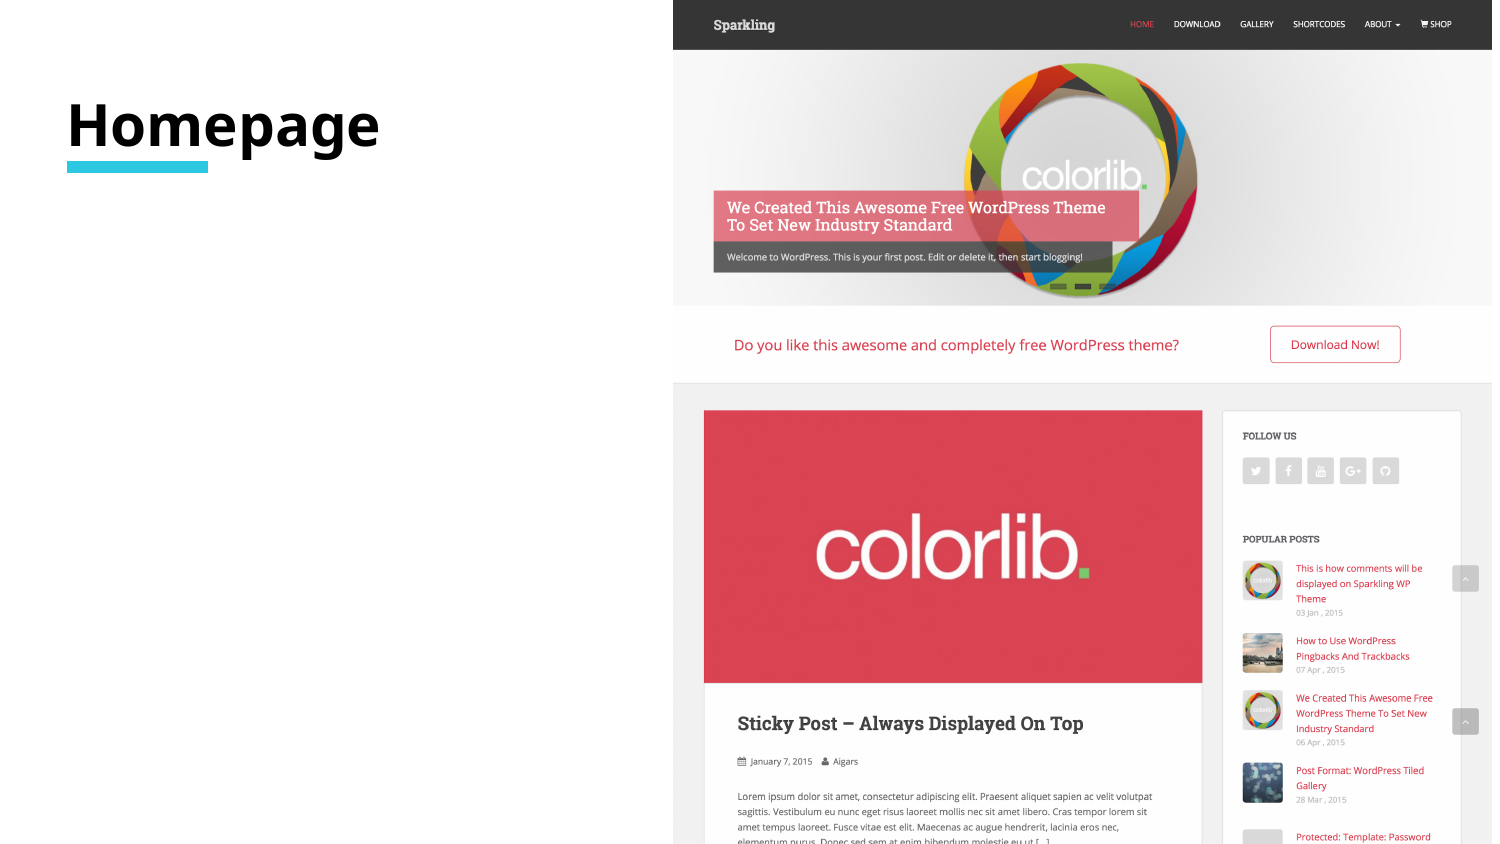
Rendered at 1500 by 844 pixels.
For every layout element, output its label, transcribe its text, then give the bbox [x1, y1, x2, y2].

title Homepage [51, 72, 668, 167]
picture [673, 0, 1492, 844]
